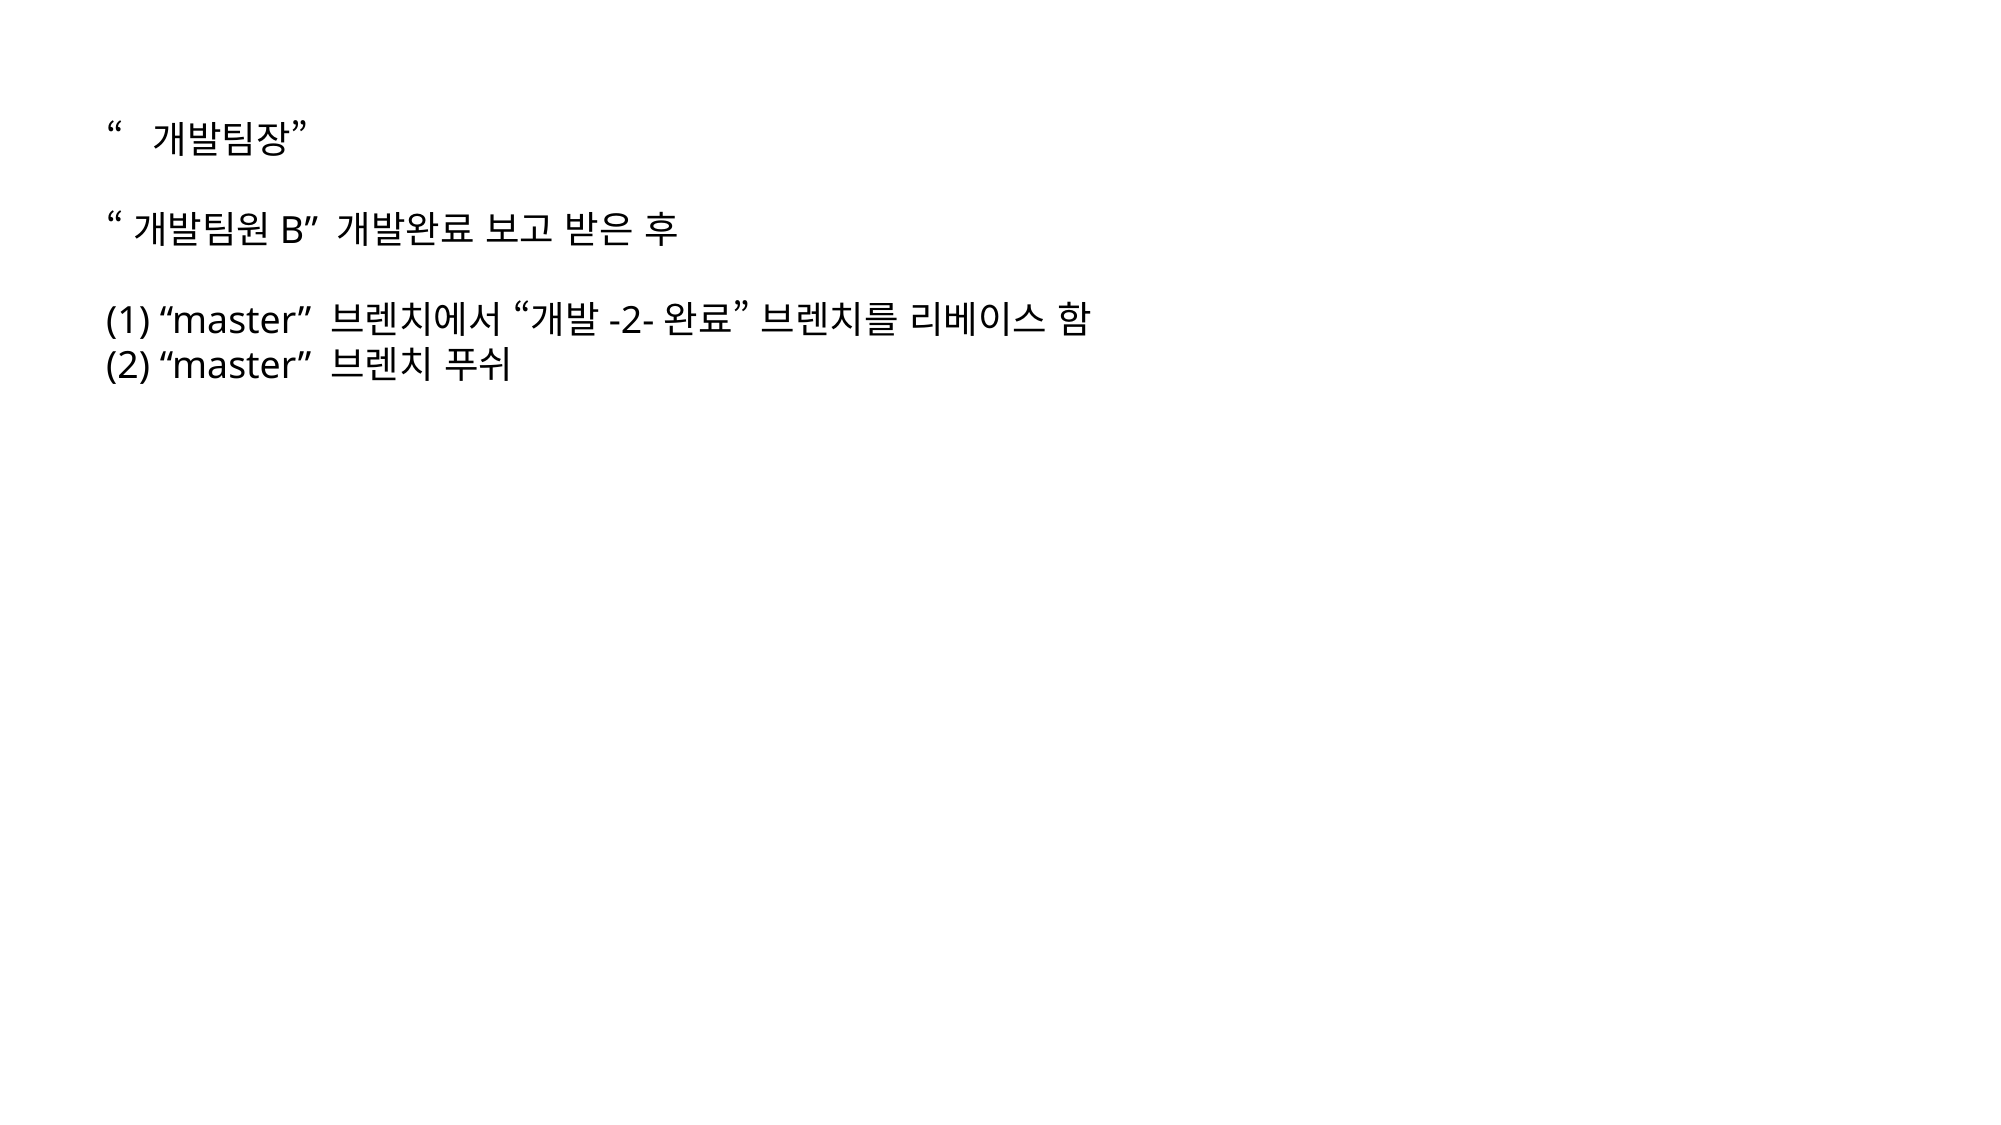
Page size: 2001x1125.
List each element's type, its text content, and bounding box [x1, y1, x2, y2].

text_box “개발팀장” “개발팀원B” 개발완료 보고 받은 후 (1) “master” 브렌치에서 “개발-2-완료” 브렌치를 리베이스 함 (2) “master” 브렌치 푸쉬 [91, 63, 1108, 394]
